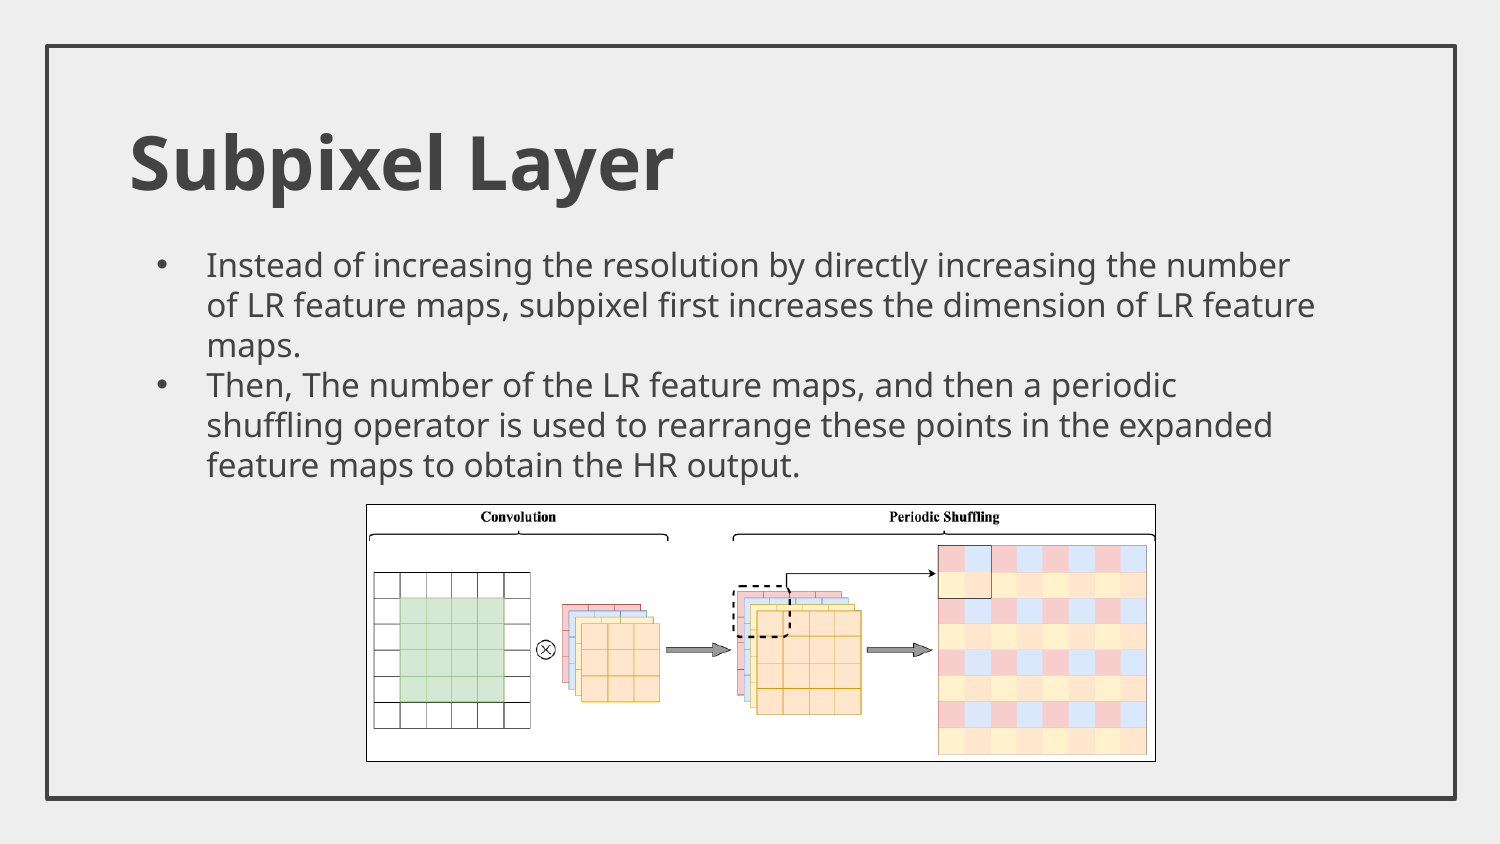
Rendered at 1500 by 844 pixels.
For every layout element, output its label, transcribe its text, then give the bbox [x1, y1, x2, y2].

picture [366, 504, 1156, 762]
list Instead of increasing the resolution by directly increasing the number of LR feature maps, subpixel first increases the dimension of LR feature maps. Then, The number of the LR feature maps, and then a periodic shuffling operator is used to rearrange these points in the expanded feature maps to obtain the HR output. [116, 229, 1337, 726]
title Subpixel Layer [115, 100, 1302, 223]
